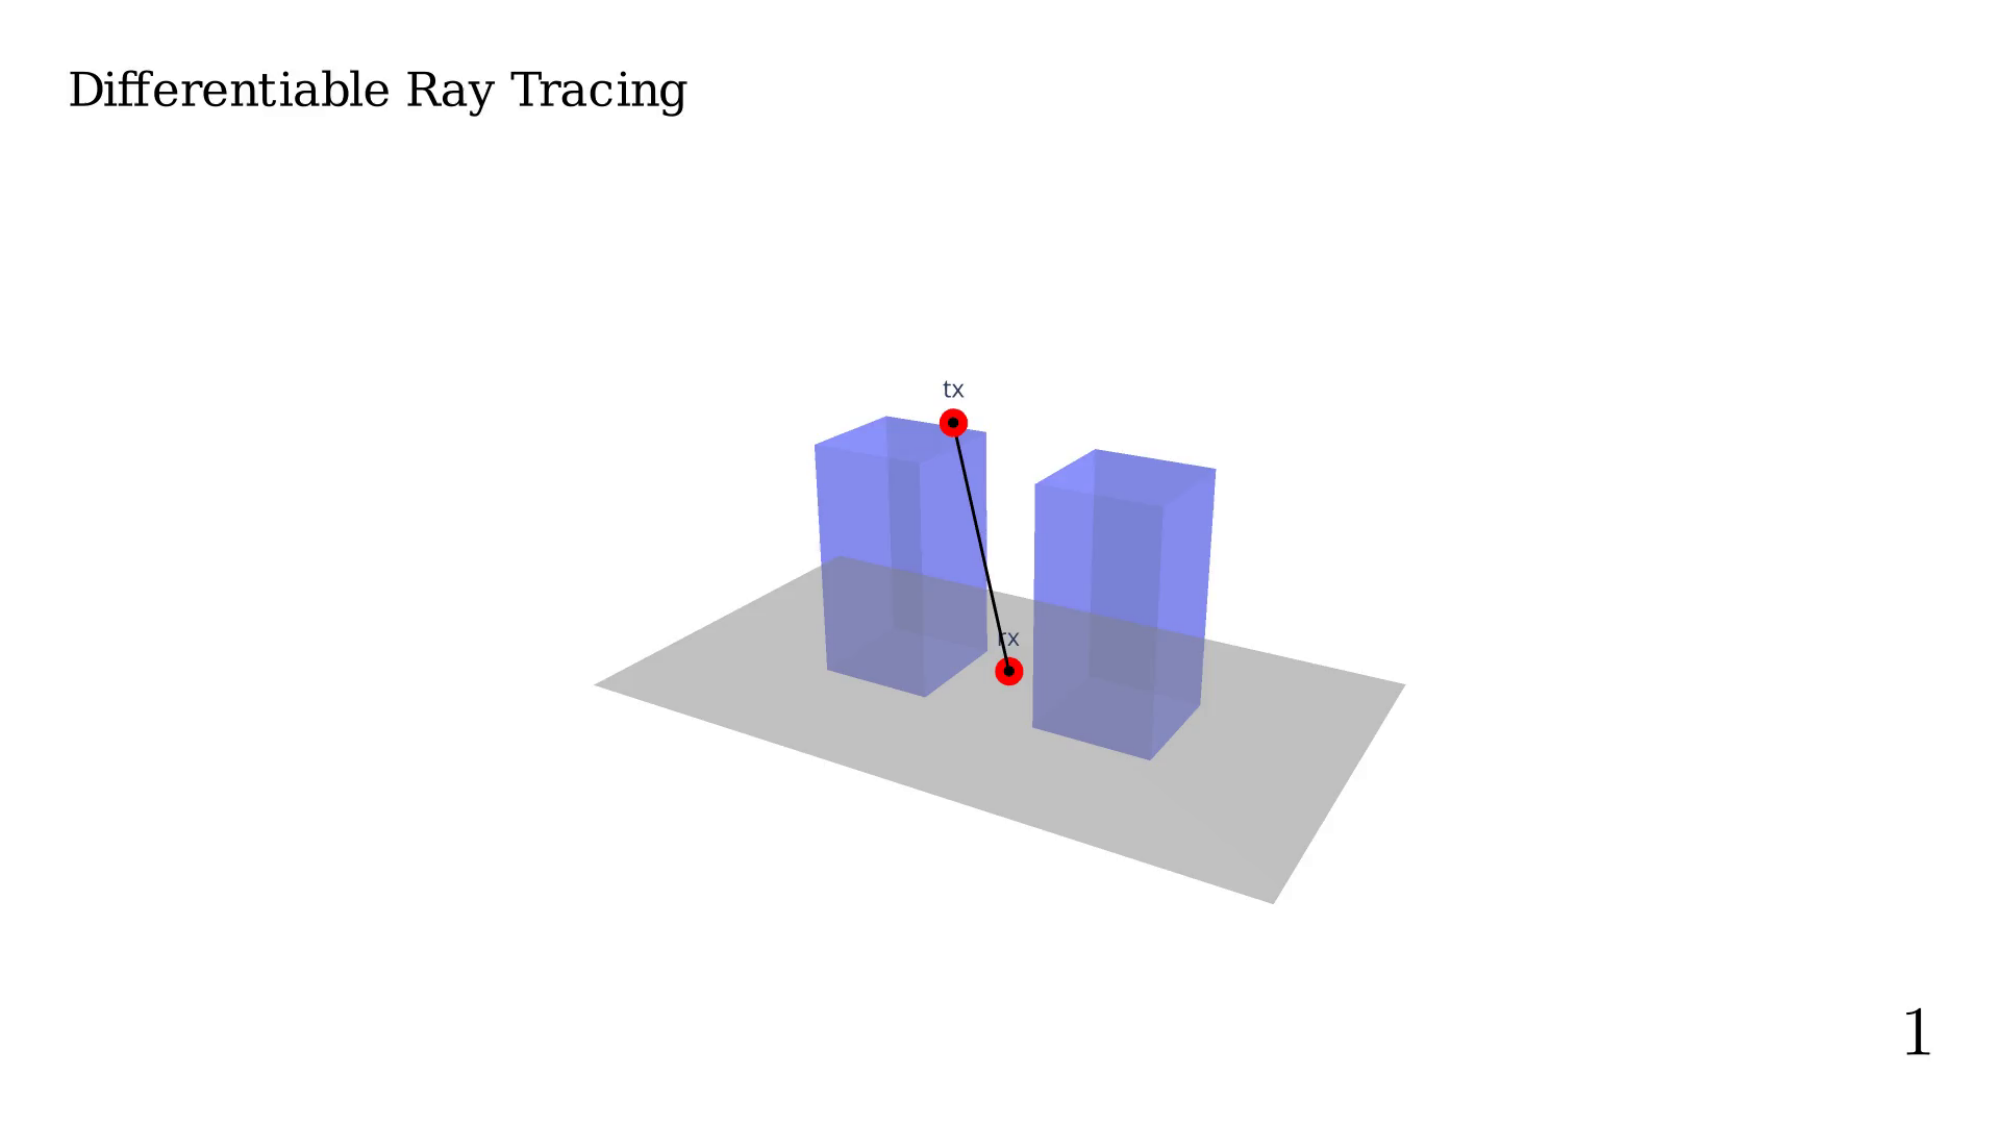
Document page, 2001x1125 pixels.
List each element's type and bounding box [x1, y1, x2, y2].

text_box [0, 0, 2000, 1125]
